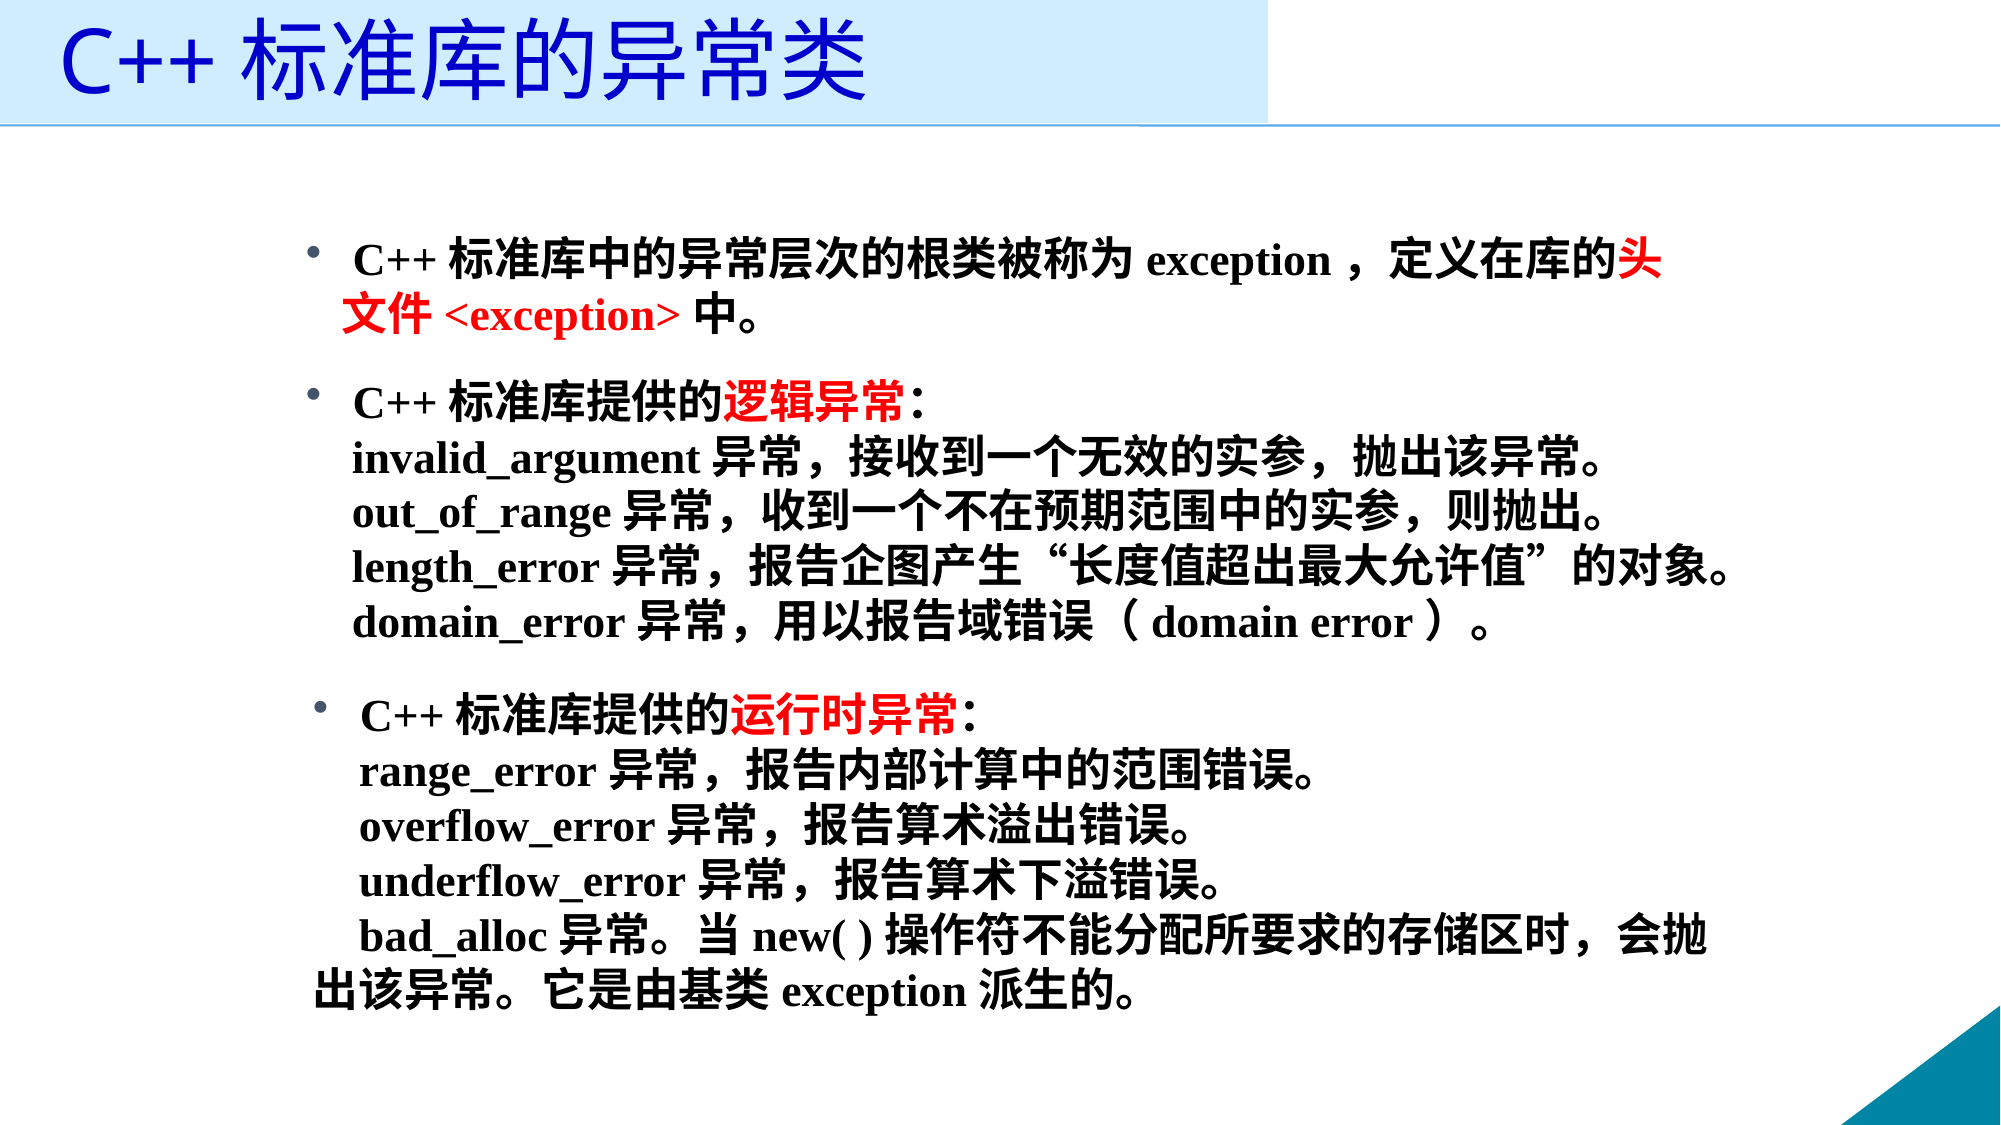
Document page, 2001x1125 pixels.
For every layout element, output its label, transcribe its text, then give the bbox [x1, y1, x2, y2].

text_box C++标准库提供的逻辑异常： invalid_argument异常，接收到一个无效的实参，抛出该异常。 out_of_range异常，收到一个不在预期范围中的实参，则抛出。 length_error异常，报告企图产生“长度值超出最大允许值”的对象。 domain_error异常，用以报告域错误（domain error）。 [291, 364, 1780, 655]
text_box C++标准库中的异常层次的根类被称为exception，定义在库的头文件<exception>中。 [291, 222, 1697, 348]
title C++标准库的异常类 [43, 7, 1769, 121]
text_box C++标准库提供的运行时异常： range_error异常，报告内部计算中的范围错误。 overflow_error异常，报告算术溢出错误。 underflow_error异常，报告算术下溢错误。 bad_alloc异常。当new( )操作符不能分配所要求的存储区时，会抛出该异常。它是由基类exception派生的。 [298, 678, 1750, 1023]
